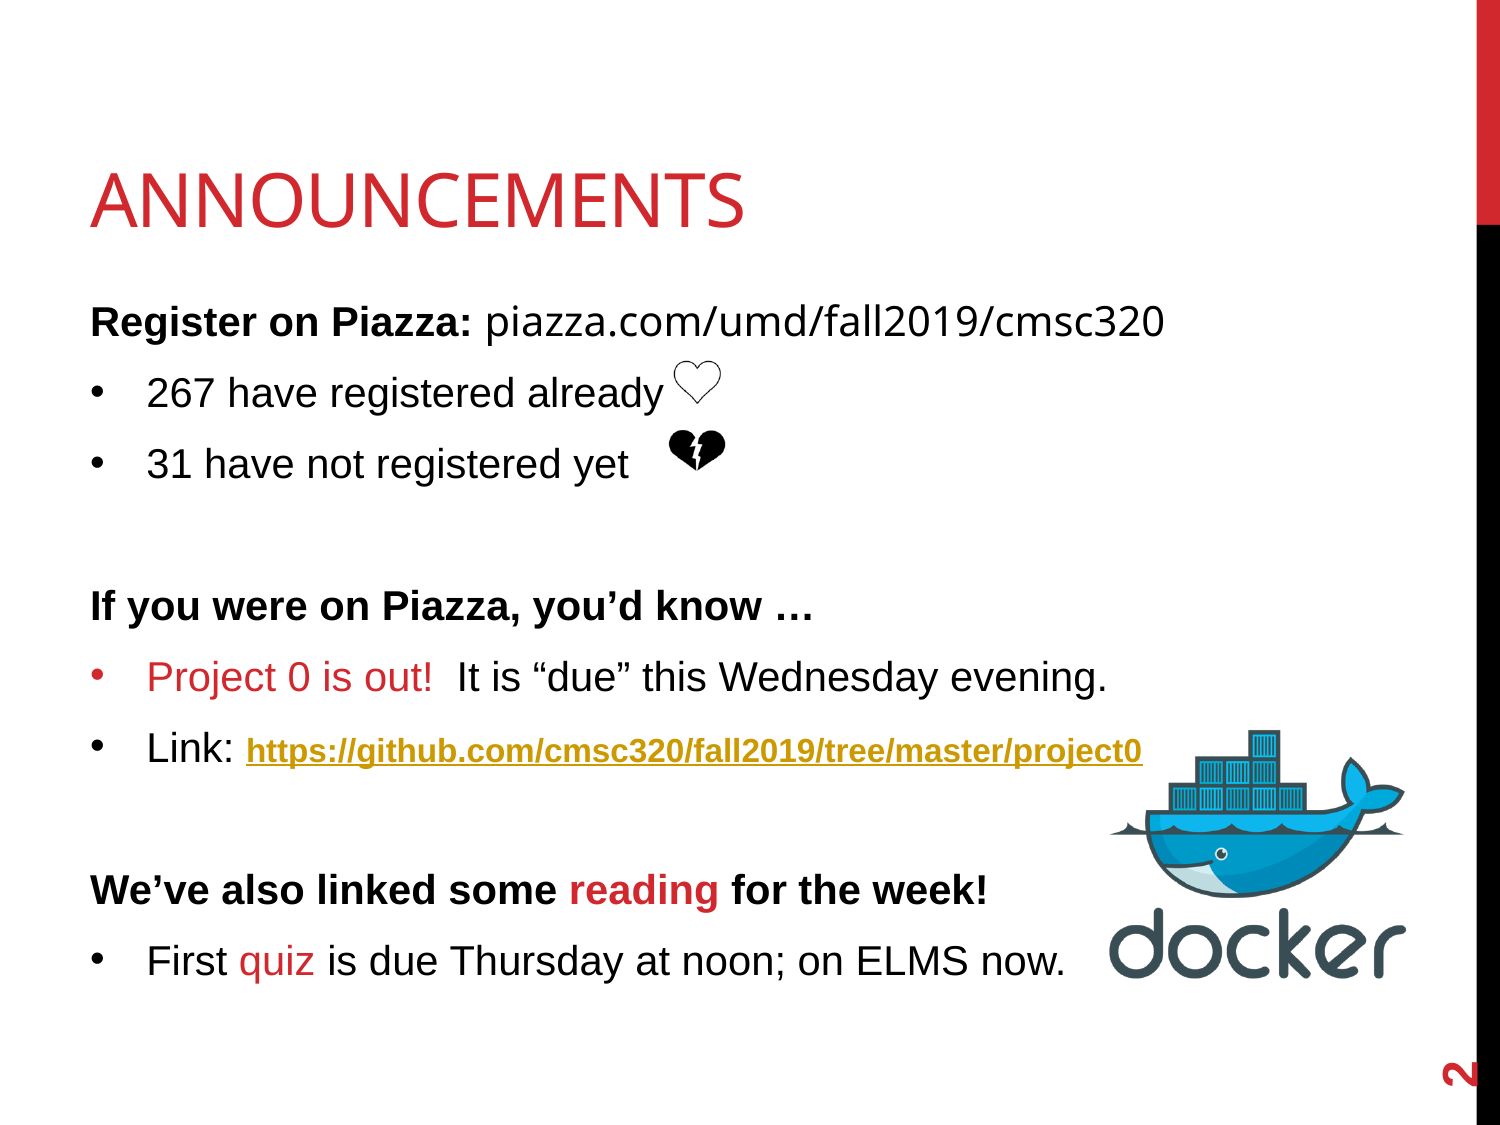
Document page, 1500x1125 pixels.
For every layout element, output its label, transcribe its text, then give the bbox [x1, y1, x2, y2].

picture [670, 357, 724, 406]
list Register on Piazza: piazza.com/umd/fall2019/cmsc320 267 have registered already 31 have not registered yet If you were on Piazza, you’d know … Project 0 is out! It is “due” this Wednesday evening. Link: https://github.com/cmsc320/fall2019/tree/master/project0 We’ve also linked some reading for the week! First quiz is due Thursday at noon; on ELMS now. [75, 287, 1325, 1072]
picture [665, 419, 728, 482]
slide_number 2 [1427, 887, 1488, 1104]
picture [1053, 674, 1459, 1036]
title Announcements [75, 25, 1025, 250]
